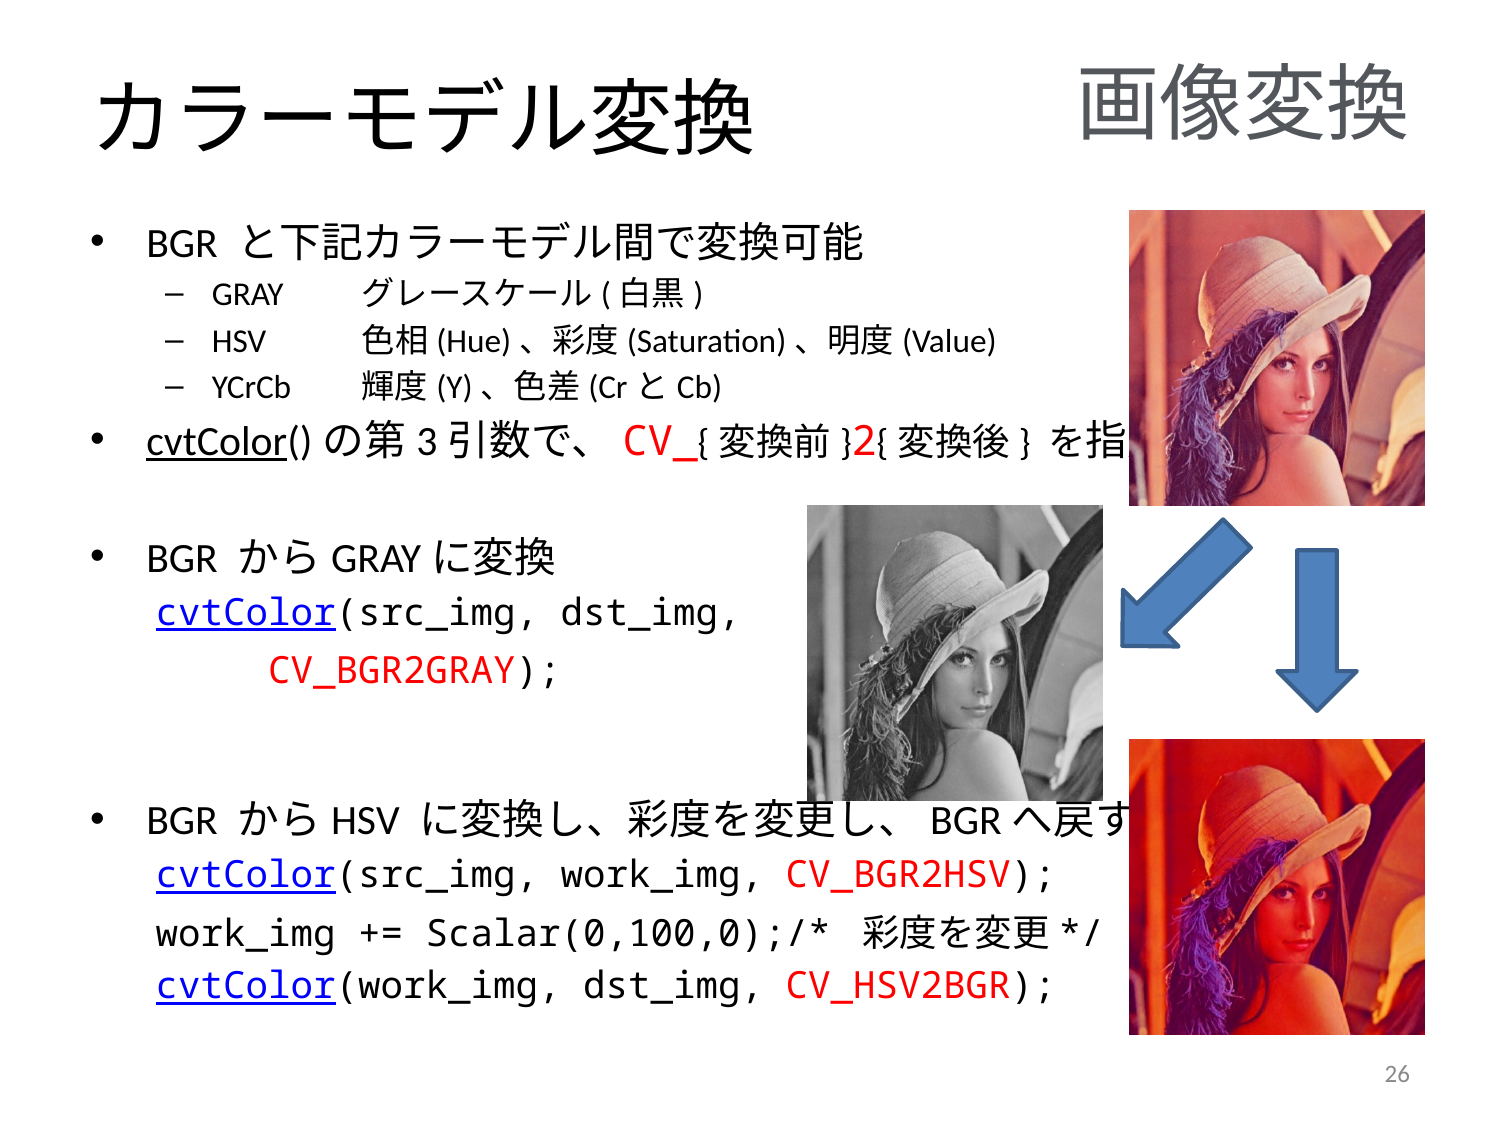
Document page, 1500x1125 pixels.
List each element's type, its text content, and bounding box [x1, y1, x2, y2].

title カラーモデル変換 [75, 45, 1425, 185]
list BGR と下記カラーモデル間で変換可能 GRAY グレースケール(白黒) HSV 色相(Hue)、彩度(Saturation)、明度(Value) YCrCb 輝度(Y)、色差(CrとCb) cvtColor()の第3引数で、CV_{変換前}2{変換後} を指定 BGR からGRAYに変換 cvtColor(src_img, dst_img, CV_BGR2GRAY); BGR からHSV に変換し、彩度を変更し、BGRへ戻す cvtColor(src_img, work_img, CV_BGR2HSV); work_img += Scalar(0,100,0);/* 彩度を変更*/ cvtColor(work_img, dst_img, CV_HSV2BGR); [75, 208, 1425, 1035]
picture [1129, 739, 1426, 1036]
picture [806, 504, 1103, 801]
text_box [1275, 548, 1359, 713]
slide_number 25 [1074, 1042, 1425, 1103]
text_box [1120, 517, 1254, 649]
picture [1129, 210, 1426, 506]
text_box 画像変換 [74, 30, 1425, 171]
